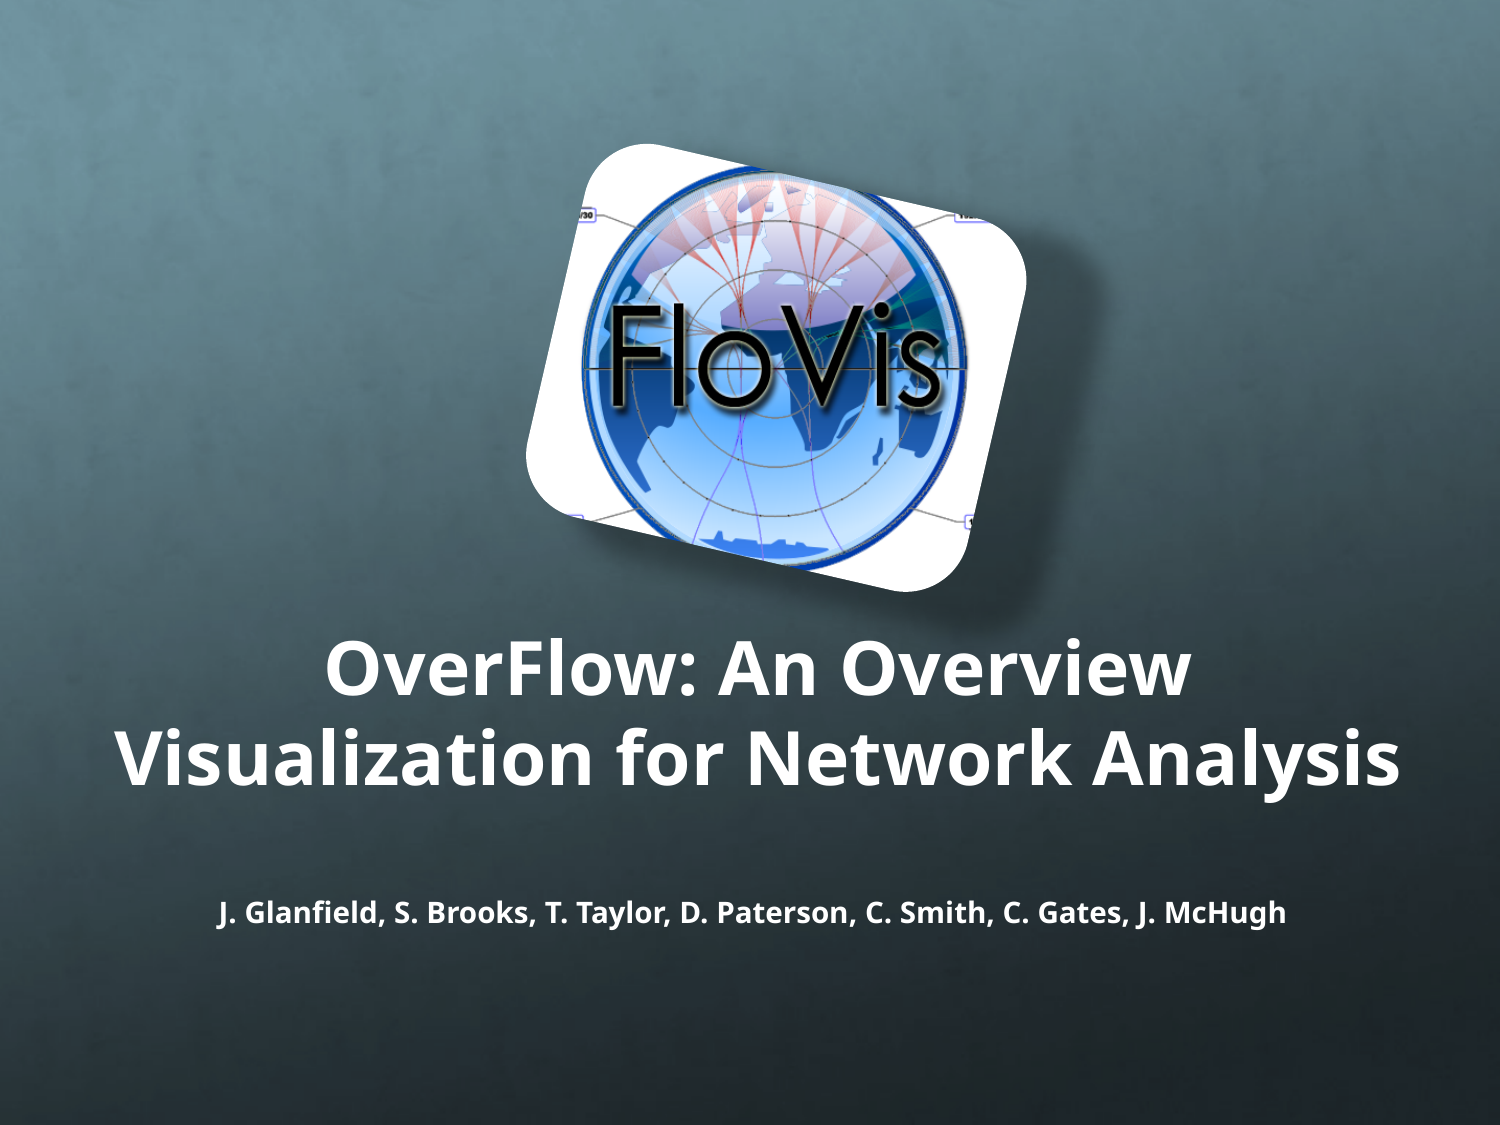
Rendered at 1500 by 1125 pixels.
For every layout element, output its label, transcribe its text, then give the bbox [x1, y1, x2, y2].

title OverFlow: An Overview Visualization for Network Analysis [63, 609, 1454, 809]
picture [526, 143, 1027, 592]
subtitle J. Glanfield, S. Brooks, T. Taylor, D. Paterson, C. Smith, C. Gates, J. McHugh [134, 886, 1372, 958]
